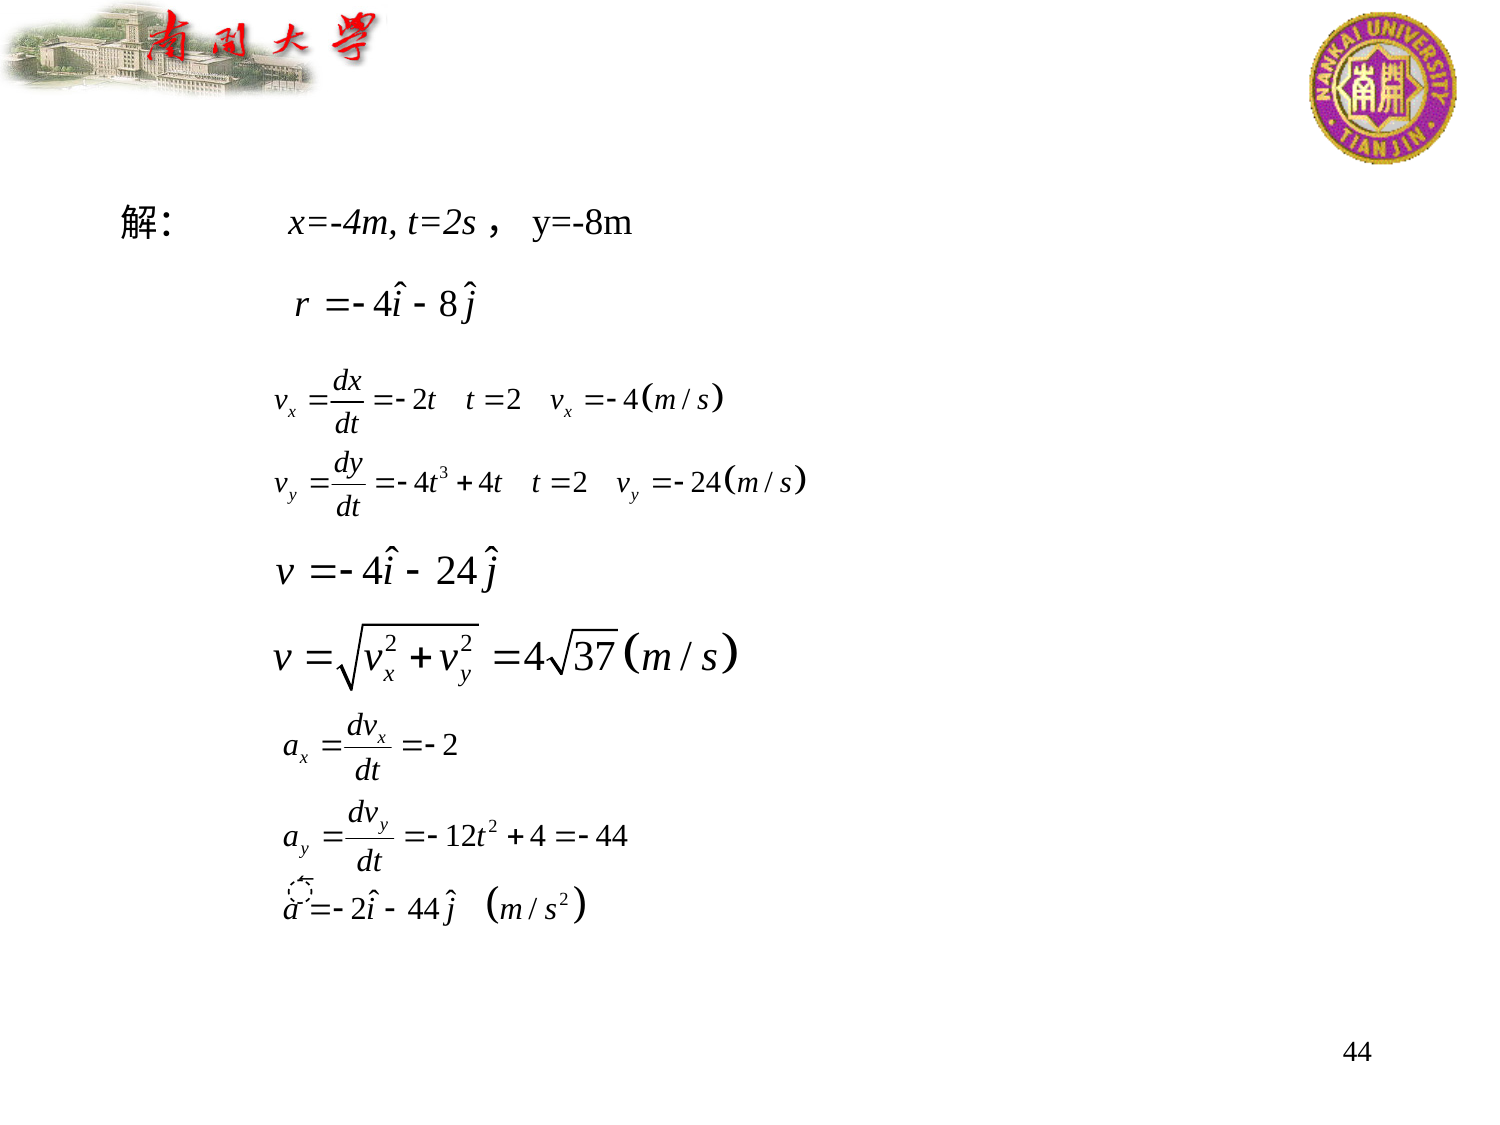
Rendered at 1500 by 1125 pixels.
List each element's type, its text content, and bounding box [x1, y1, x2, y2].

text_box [269, 535, 506, 602]
text_box 解： [105, 191, 210, 252]
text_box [269, 359, 809, 524]
picture [0, 0, 388, 100]
slide_number 44 [1074, 1024, 1388, 1101]
text_box x=-4m, t=2s，y=-8m [202, 178, 719, 250]
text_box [277, 703, 633, 941]
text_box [266, 613, 745, 700]
picture [1262, 0, 1500, 178]
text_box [288, 271, 483, 333]
